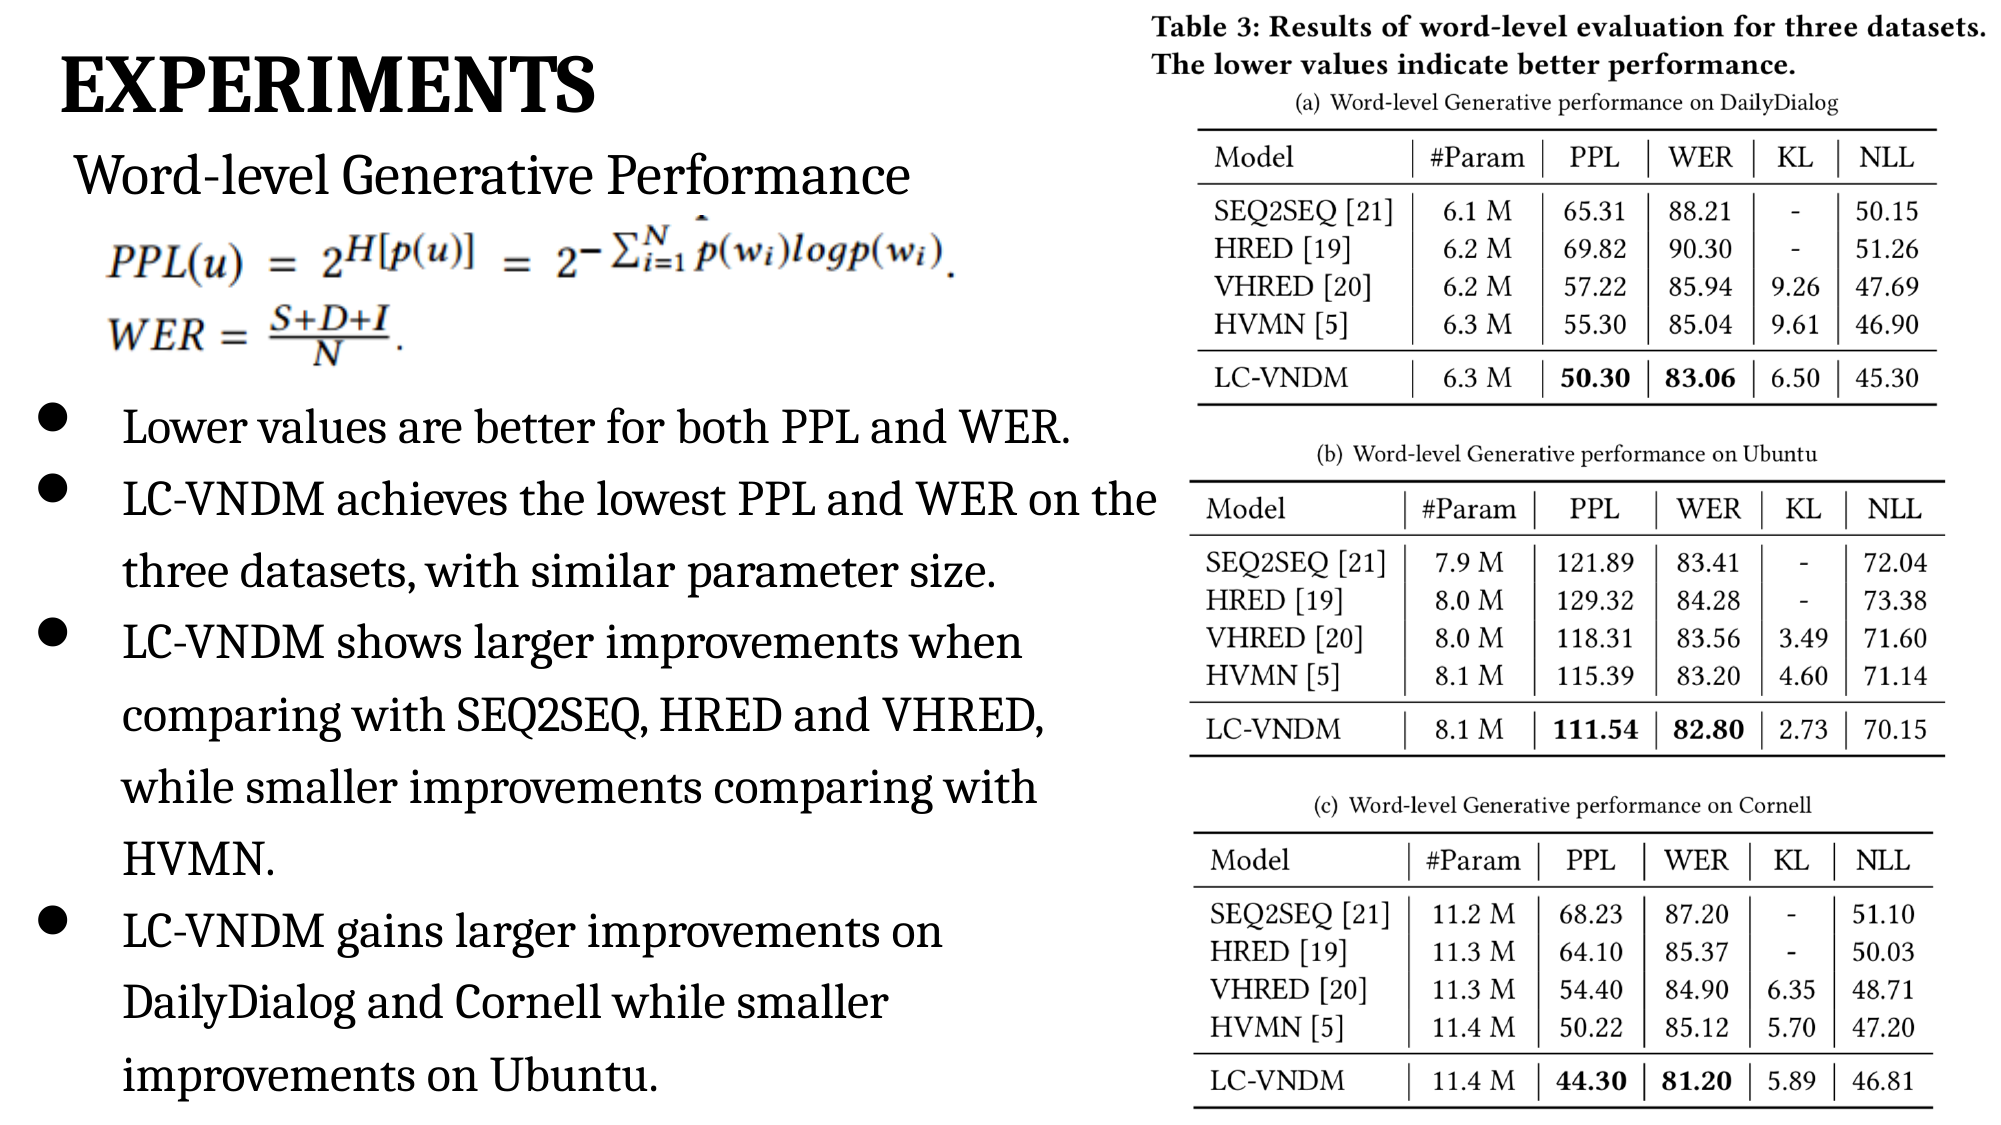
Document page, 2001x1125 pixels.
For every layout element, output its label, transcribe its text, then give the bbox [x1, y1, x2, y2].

text_box Word-level Generative Performance [58, 128, 1046, 214]
title EXPERIMENTS [44, 0, 1139, 172]
text_box Lower values are better for both PPL and WER. LC-VNDM achieves the lowest PPL and WER on the three datasets, with similar parameter size. LC-VNDM shows larger improvements when comparing with SEQ2SEQ, HRED and VHRED, while smaller improvements comparing with HVMN. LC-VNDM gains larger improvements on DailyDialog and Cornell while smaller improvements on Ubuntu. [19, 373, 1139, 1125]
picture [1139, 0, 2000, 1125]
picture [98, 215, 962, 374]
